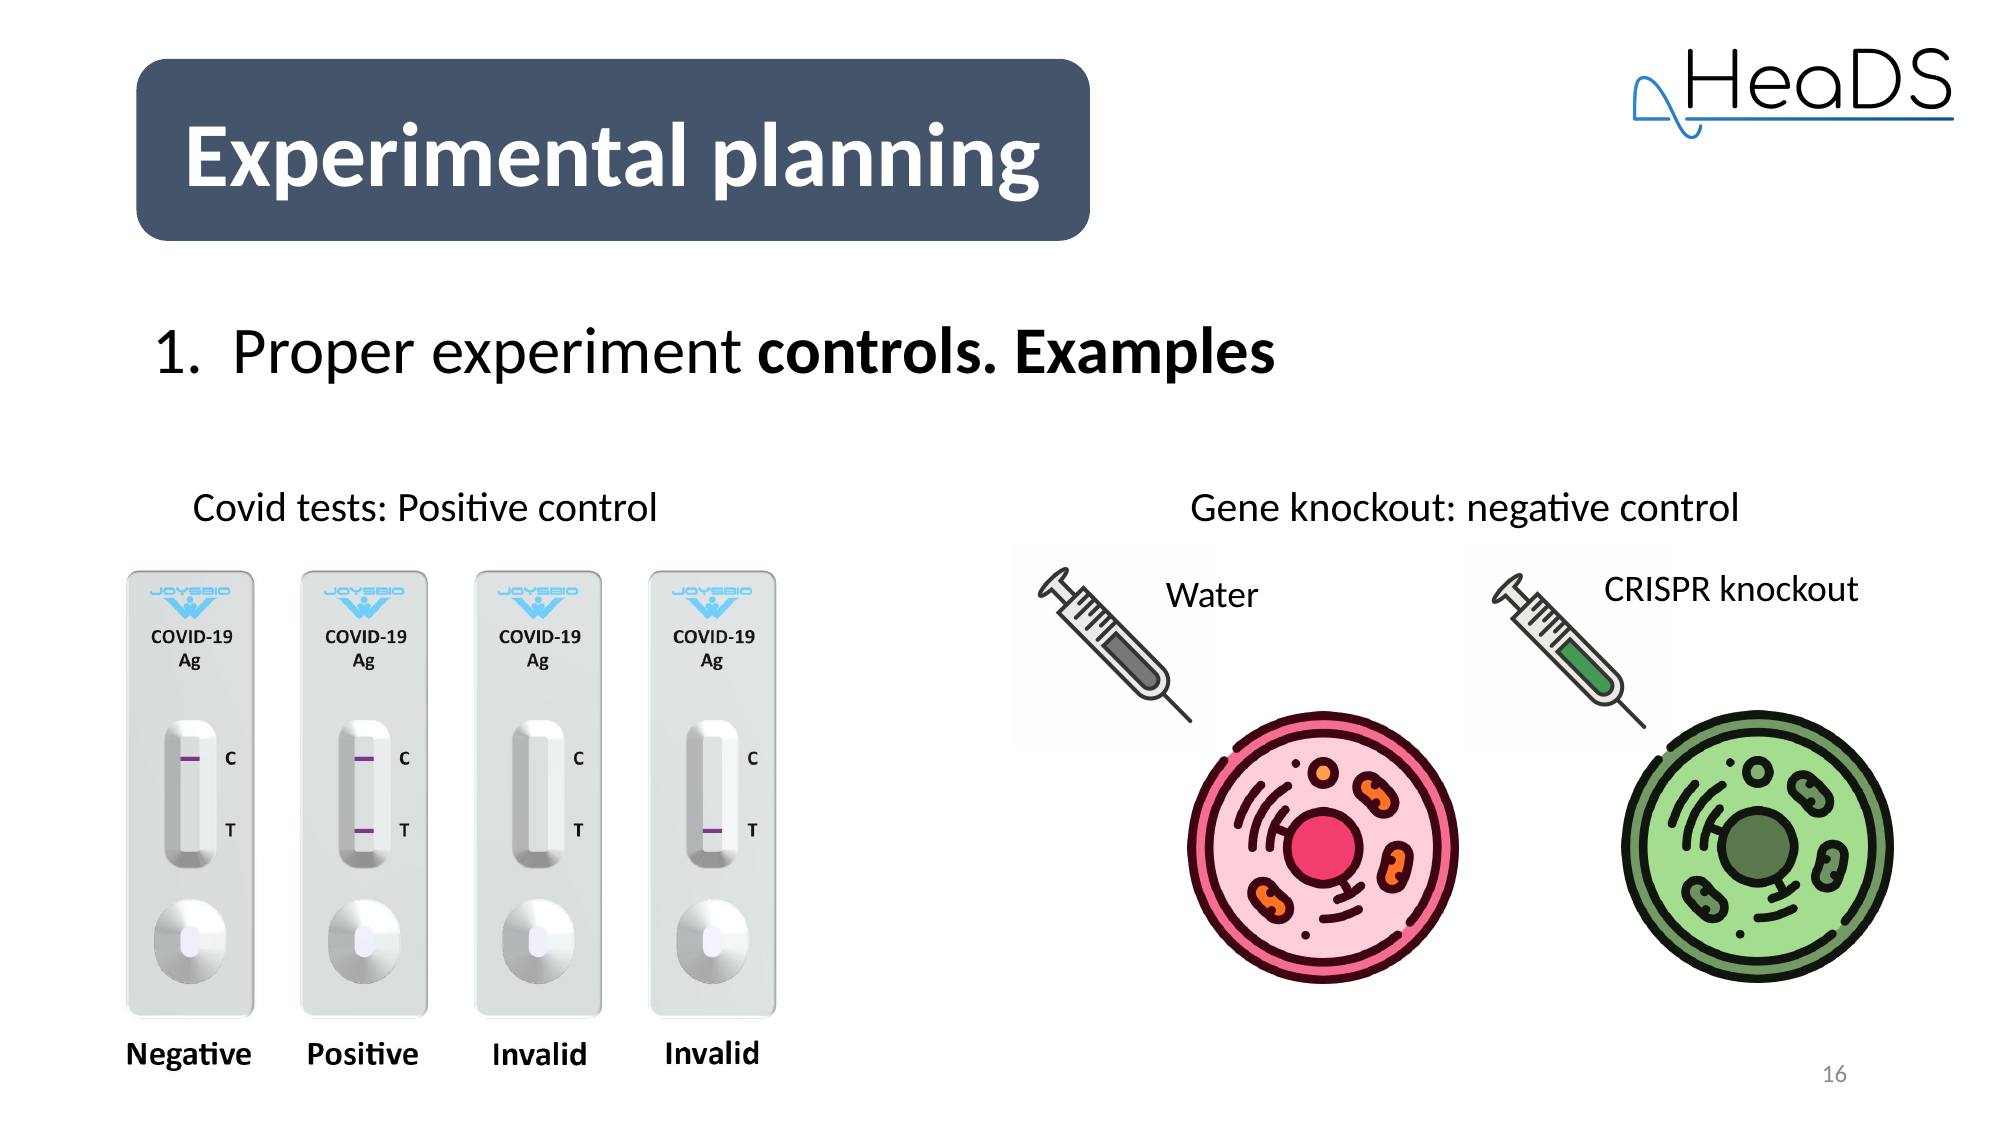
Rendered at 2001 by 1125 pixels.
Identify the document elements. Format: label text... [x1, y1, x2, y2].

slide_number 16 [1412, 1042, 1863, 1103]
text_box Experimental planning [136, 58, 1090, 241]
text_box CRISPR knockout [1673, 556, 1875, 617]
picture [1011, 541, 1459, 984]
text_box Water [1219, 562, 1275, 622]
text_box Gene knockout: negative control [1175, 472, 1756, 538]
picture [1633, 48, 1954, 139]
text_box Covid tests: Positive control [178, 472, 674, 537]
picture [83, 537, 819, 1125]
picture [1465, 547, 1894, 983]
list 1. Proper experiment controls. Examples [137, 299, 1863, 1014]
